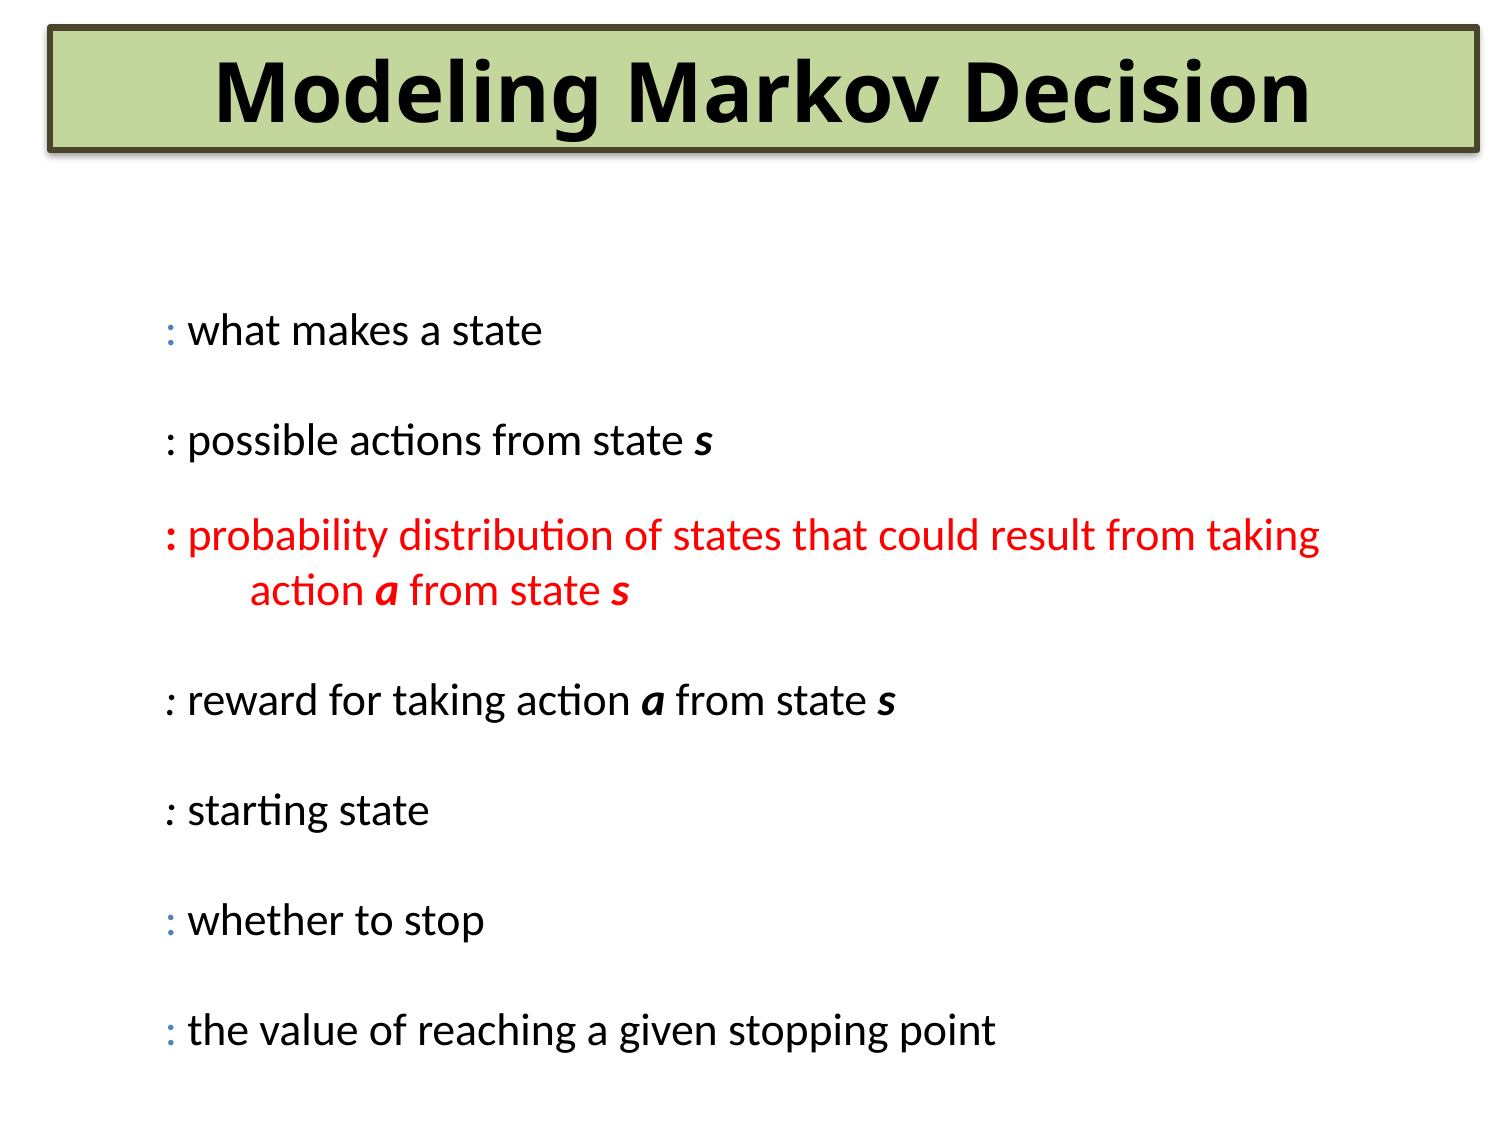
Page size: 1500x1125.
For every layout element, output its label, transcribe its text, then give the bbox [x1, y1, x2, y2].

text_box Modeling Markov Decision [47, 24, 1480, 153]
